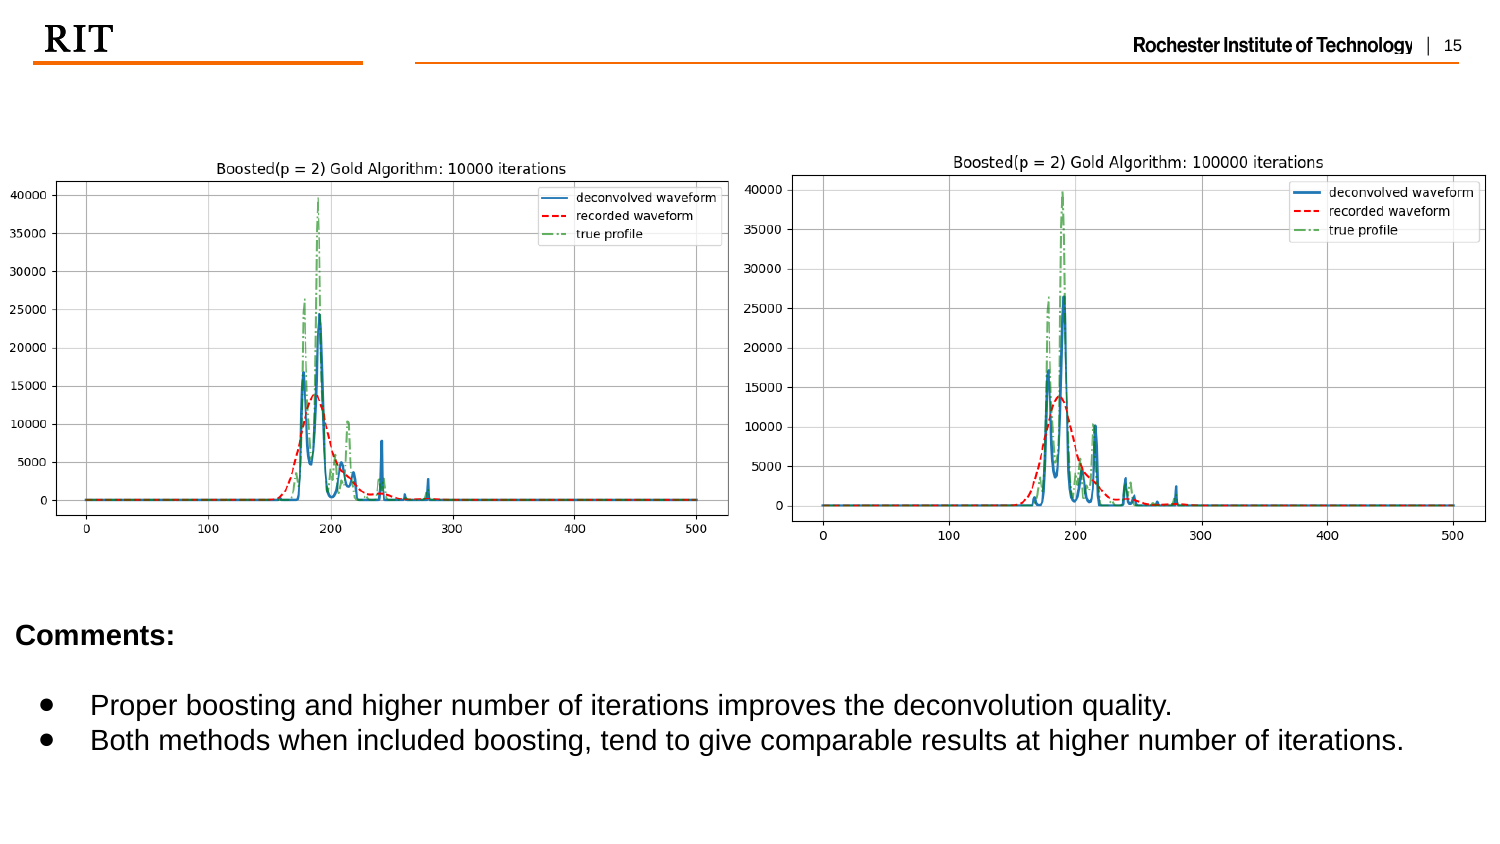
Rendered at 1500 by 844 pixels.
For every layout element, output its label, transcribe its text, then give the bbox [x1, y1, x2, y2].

picture [0, 146, 1494, 551]
picture [1134, 37, 1412, 54]
text_box Comments: Proper boosting and higher number of iterations improves the deconvolution quality. Both methods when included boosting, tend to give comparable results at higher number of iterations. [0, 601, 1493, 807]
picture [44, 24, 113, 52]
